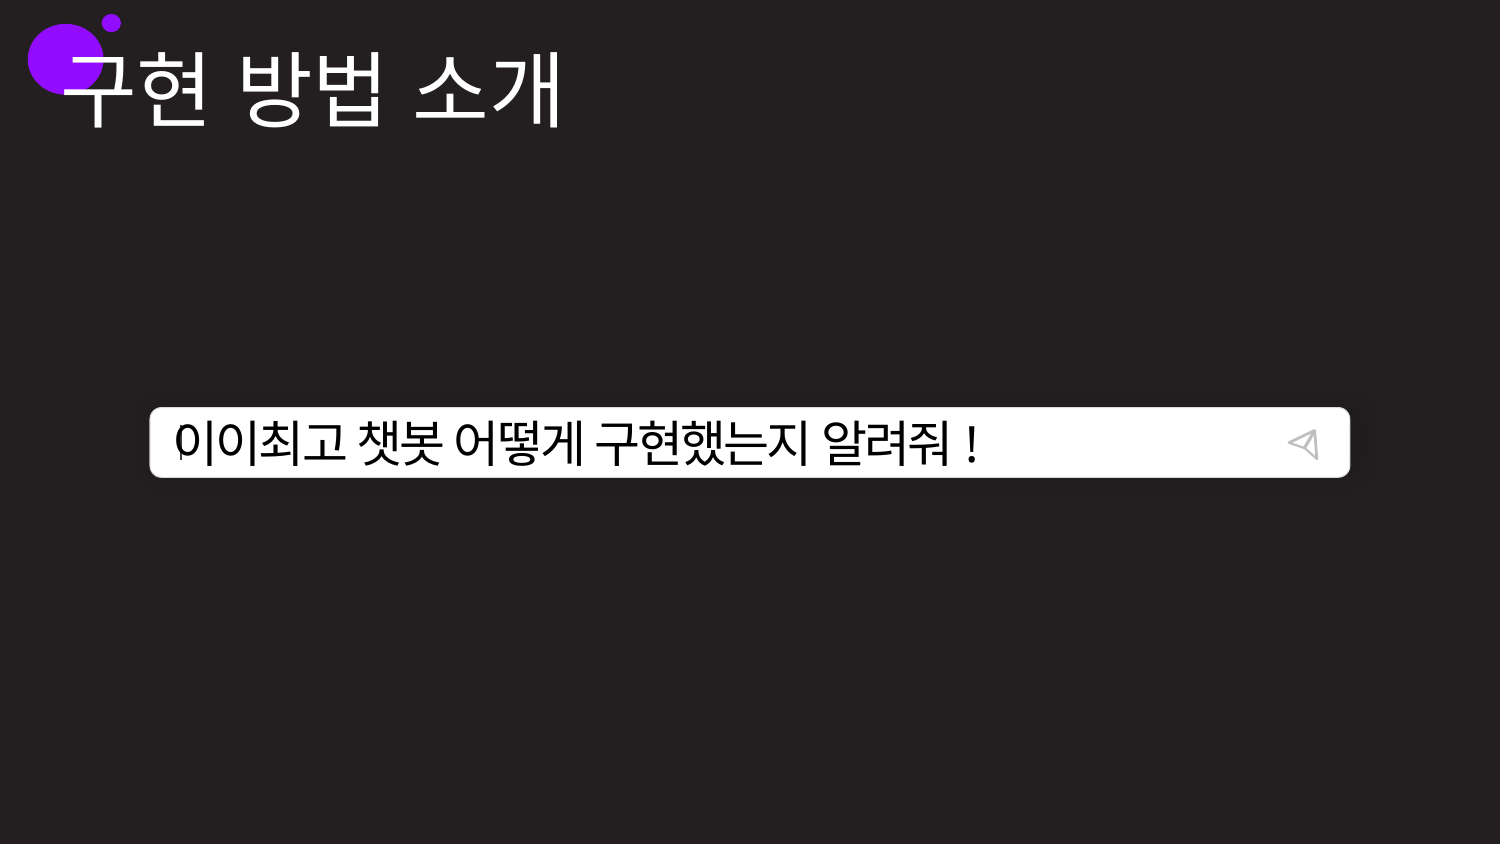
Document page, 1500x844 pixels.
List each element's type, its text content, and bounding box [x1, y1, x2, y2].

text_box [27, 23, 89, 89]
text_box [101, 13, 122, 33]
text_box 구현 방법 소개 [45, 31, 673, 146]
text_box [149, 407, 1350, 478]
